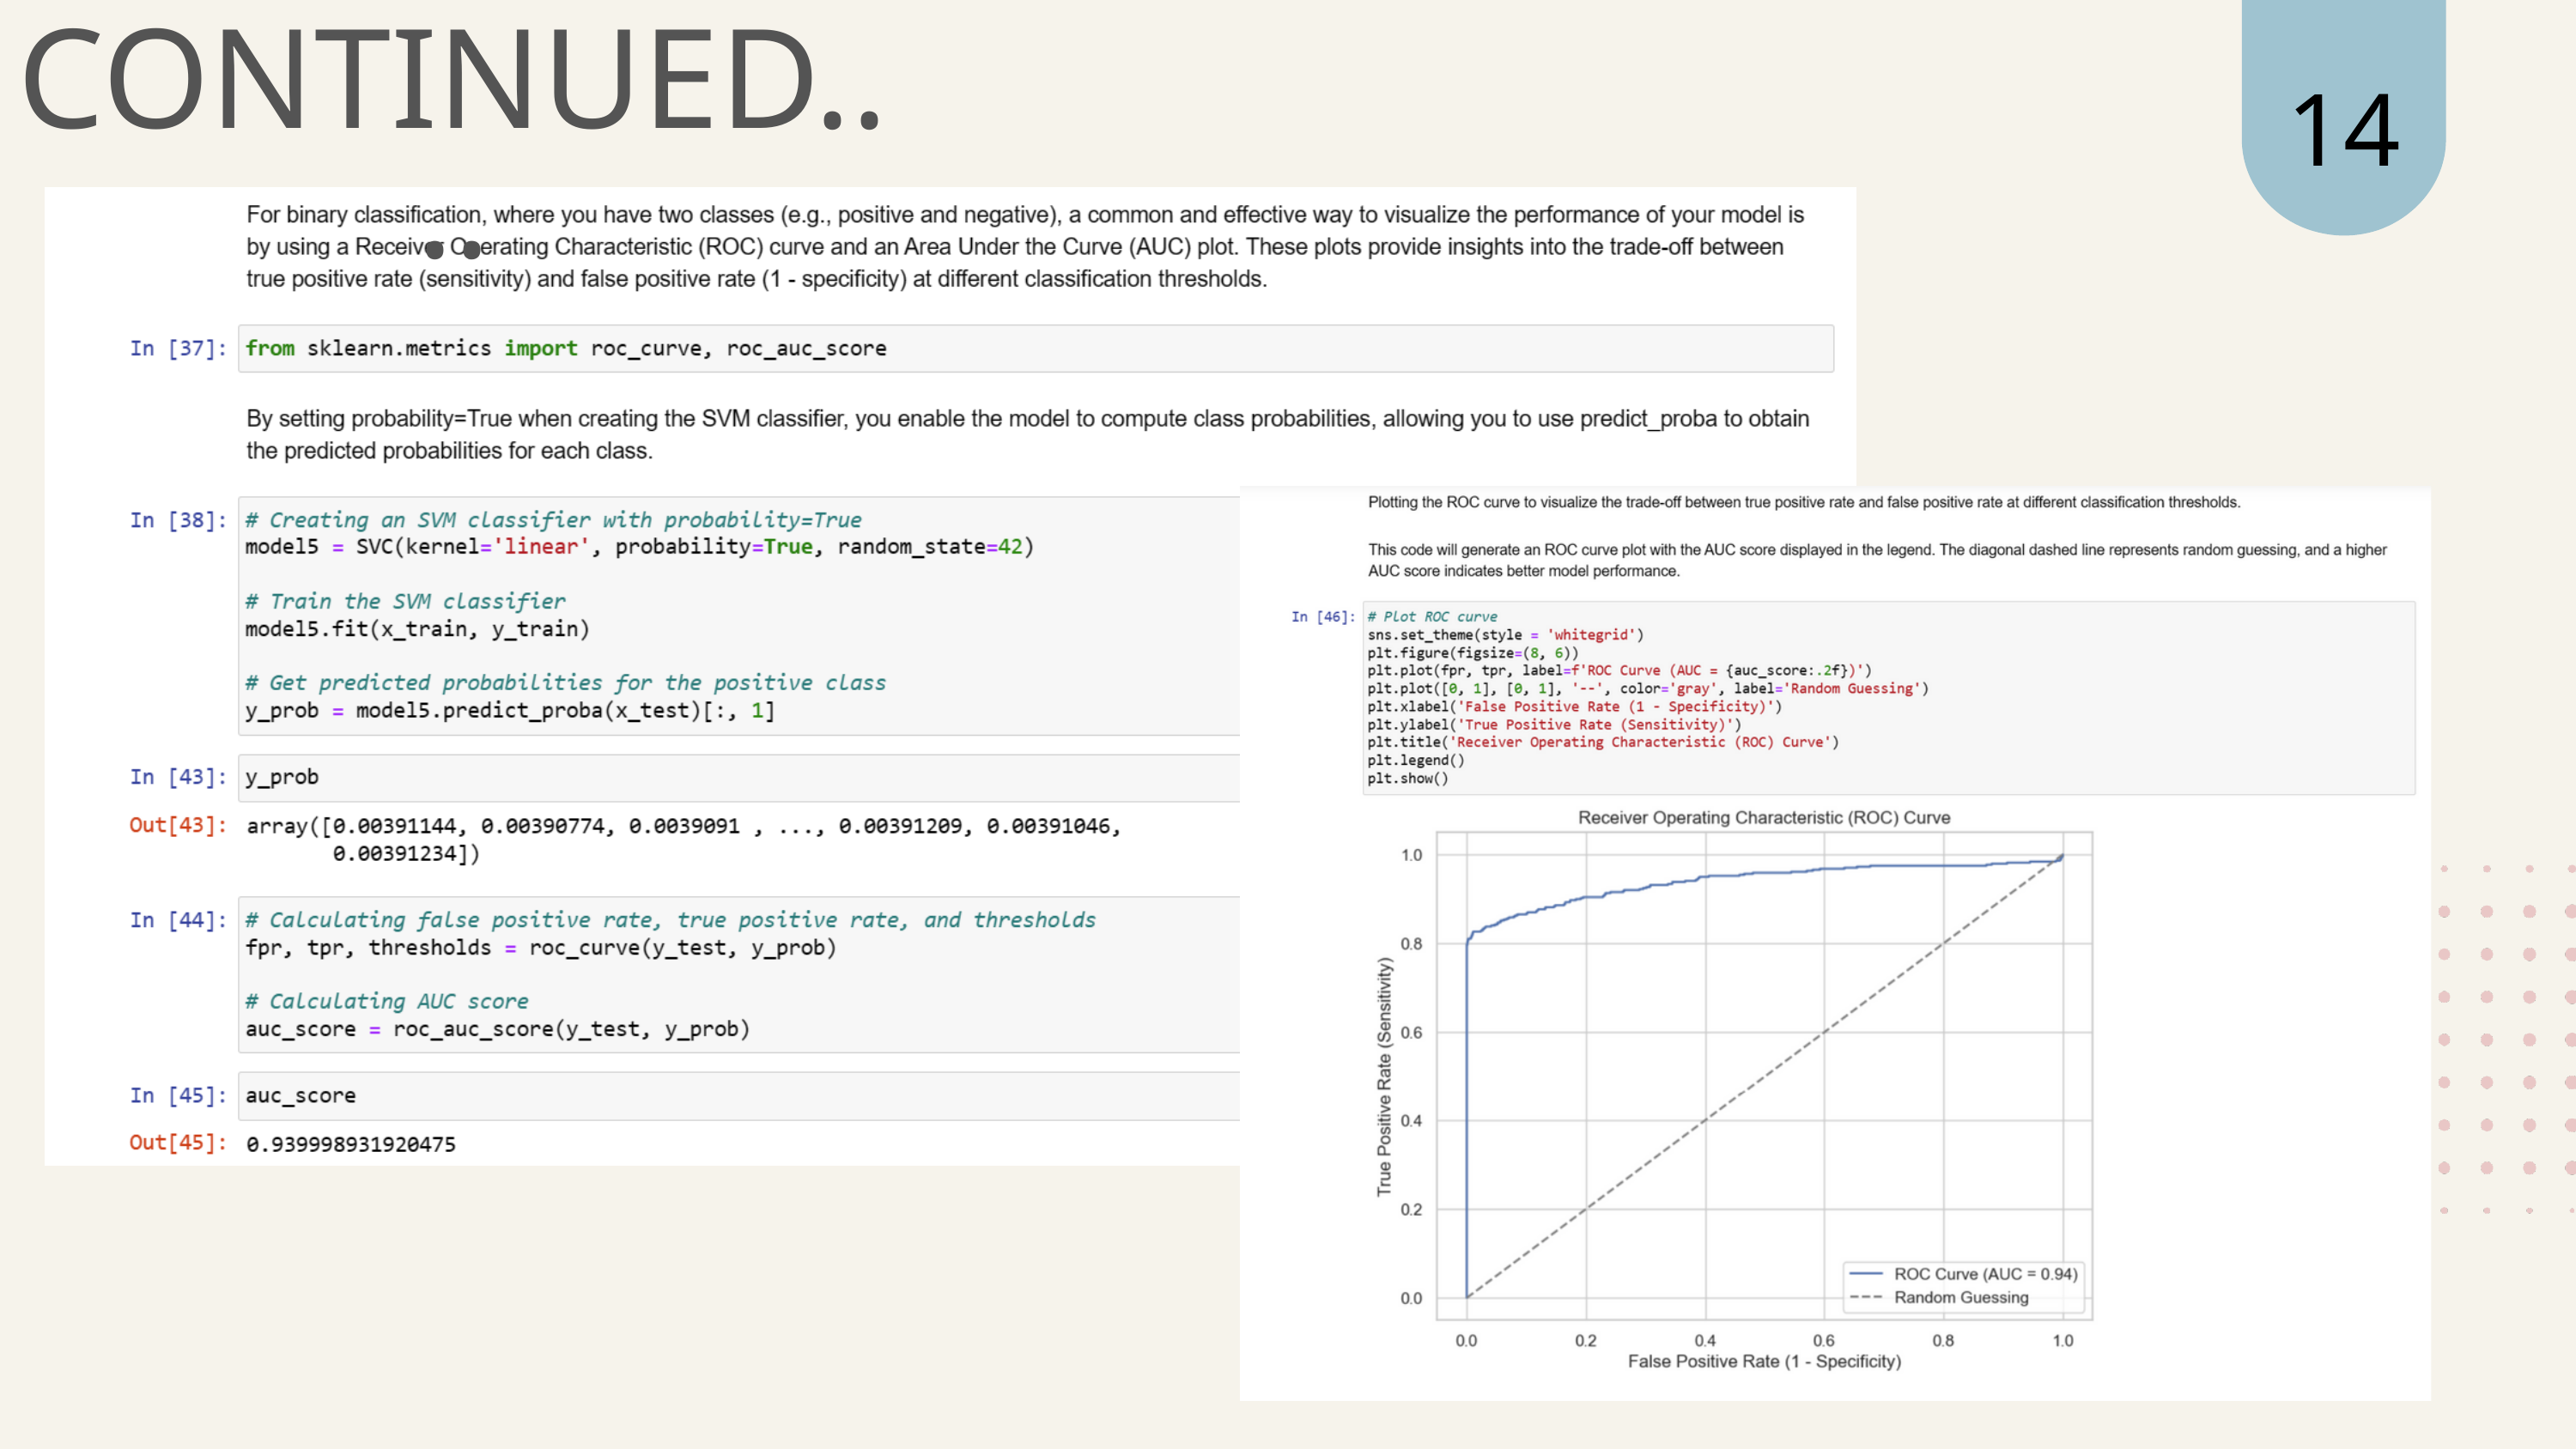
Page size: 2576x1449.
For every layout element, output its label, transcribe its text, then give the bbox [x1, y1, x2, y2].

text_box [2432, 864, 2576, 1215]
text_box CONTINUED.... [0, 27, 908, 286]
text_box [1240, 486, 2432, 1401]
text_box [45, 187, 1856, 1166]
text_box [2233, 0, 2455, 236]
